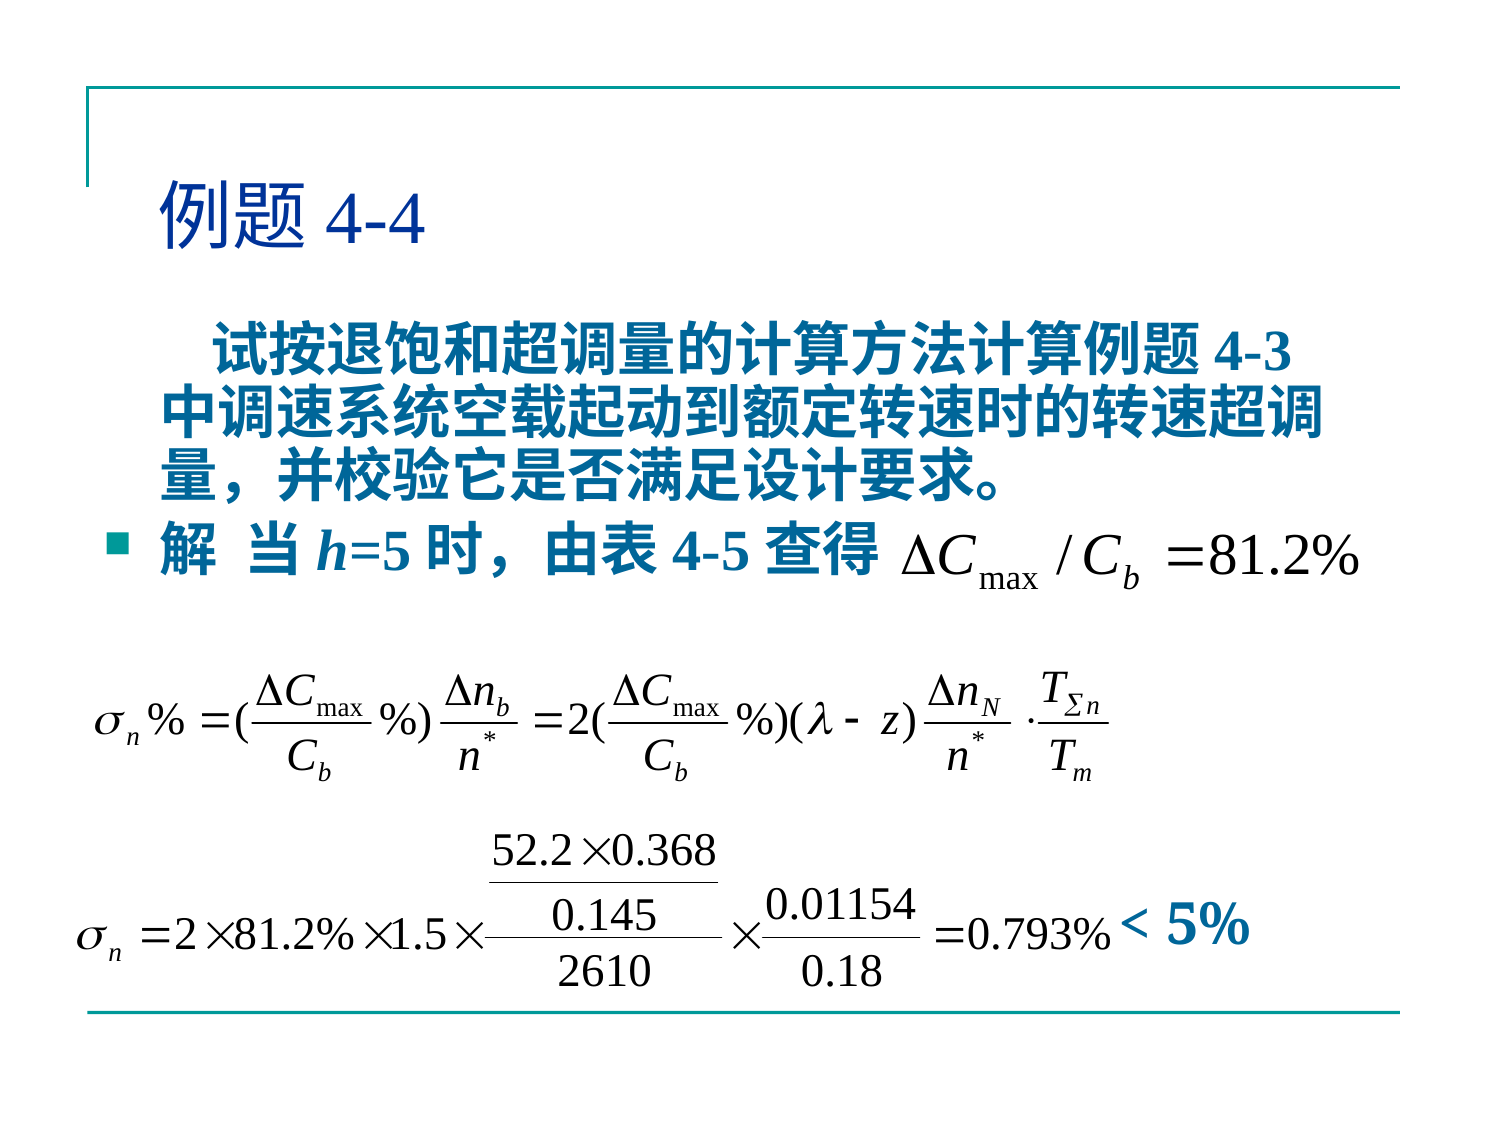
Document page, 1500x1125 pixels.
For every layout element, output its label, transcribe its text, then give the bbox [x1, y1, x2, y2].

list 试按退饱和超调量的计算方法计算例题4-3中调速系统空载起动到额定转速时的转速超调量，并校验它是否满足设计要求。 解 当h=5时，由表4-5查得 < 5% [88, 544, 1365, 669]
title 例题4-4 [142, 161, 1482, 267]
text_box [891, 515, 1371, 605]
list 试按退饱和超调量的计算方法计算例题4-3中调速系统空载起动到额定转速时的转速超调量，并校验它是否满足设计要求。 解 当h=5时，由表4-5查得 < 5% [88, 516, 891, 543]
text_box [70, 820, 1123, 997]
list 试按退饱和超调量的计算方法计算例题4-3中调速系统空载起动到额定转速时的转速超调量，并校验它是否满足设计要求。 解 当h=5时，由表4-5查得 < 5% [88, 312, 1365, 515]
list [88, 657, 1116, 793]
